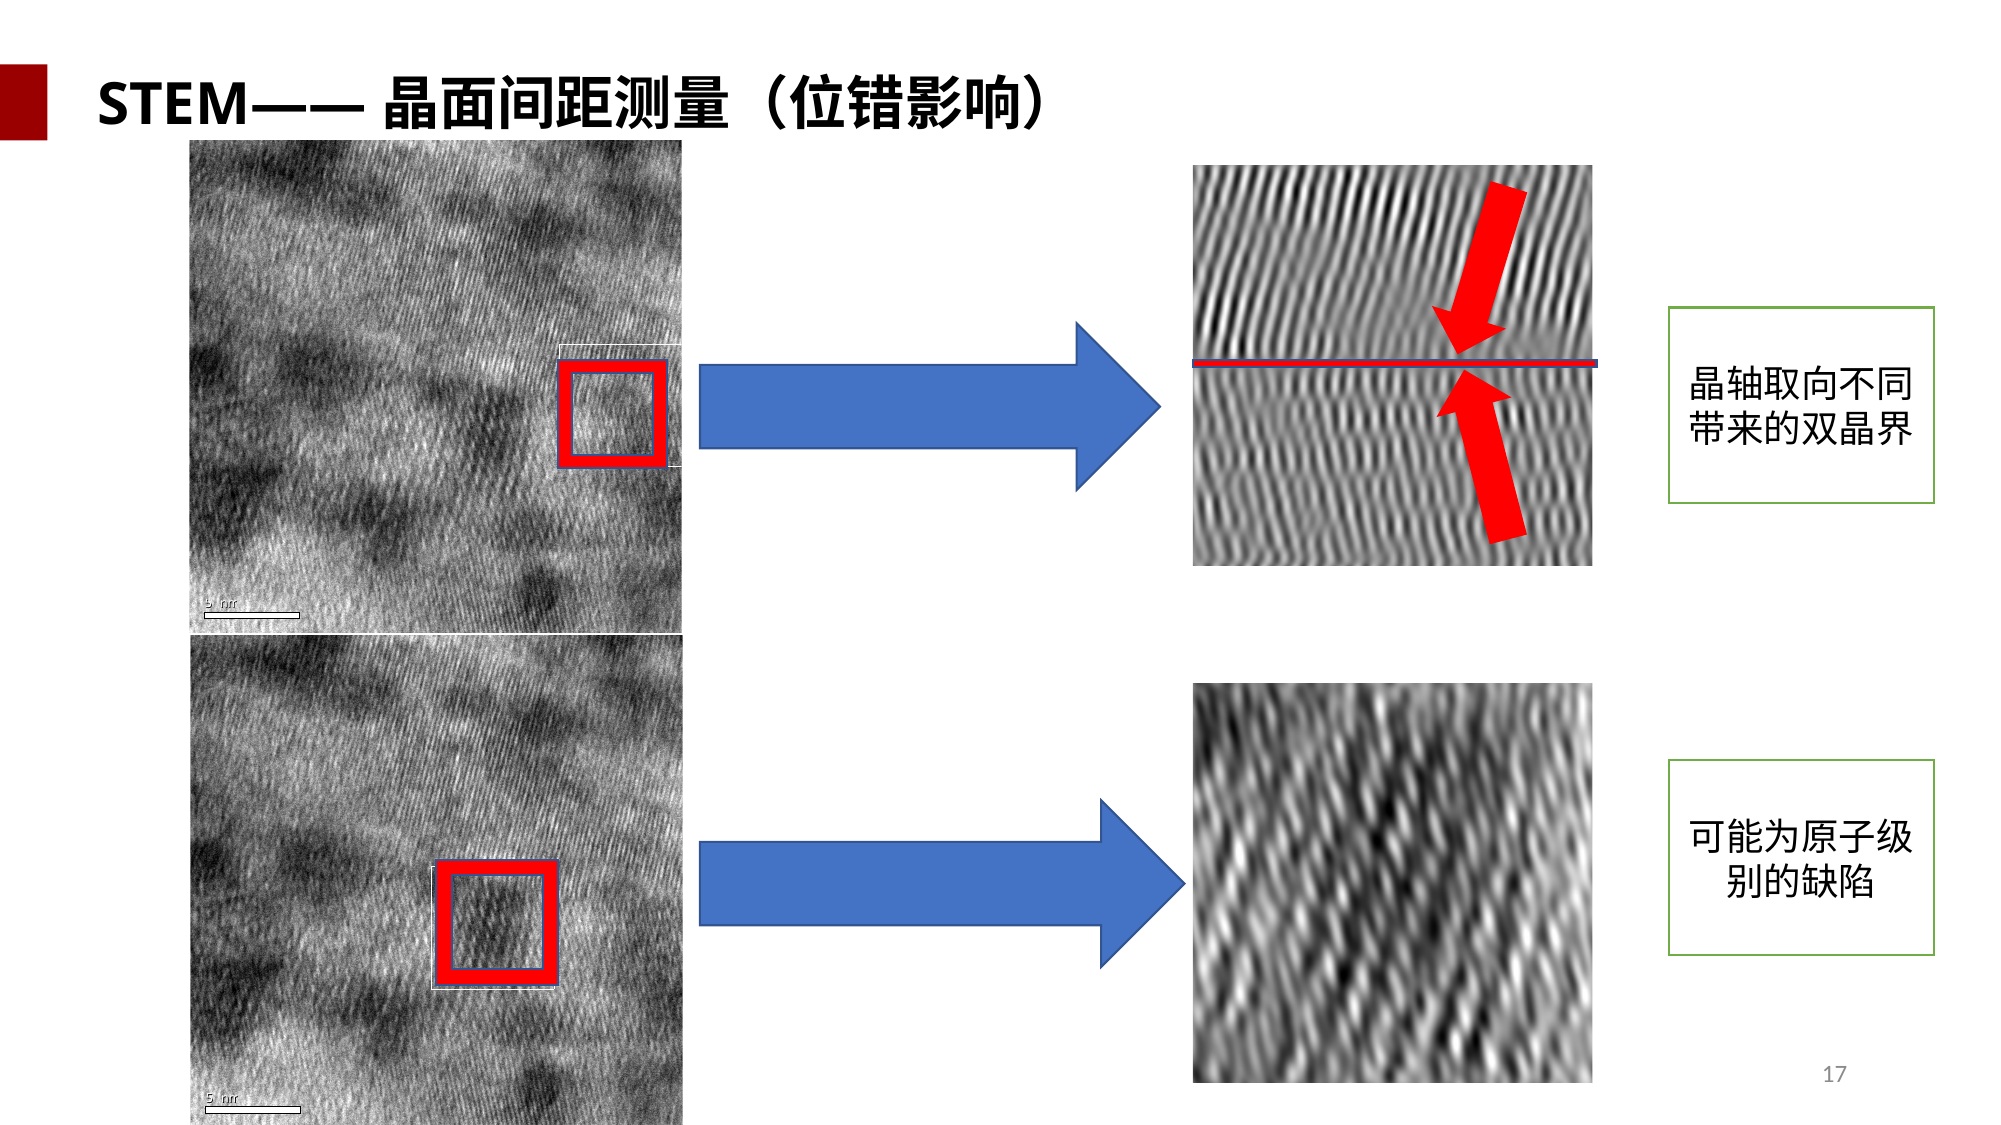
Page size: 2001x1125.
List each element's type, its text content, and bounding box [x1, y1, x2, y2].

text_box [931, 797, 1186, 970]
text_box 可能为原子级别的缺陷 [1795, 759, 1935, 956]
text_box [930, 320, 1162, 493]
picture [1192, 165, 1795, 1125]
text_box 晶轴取向不同带来的双晶界 [1795, 306, 1935, 504]
text_box STEM——晶面间距测量（位错影响） [82, 58, 1918, 144]
picture [189, 140, 931, 1125]
text_box [0, 64, 48, 141]
slide_number 17 [1795, 1042, 1863, 1103]
